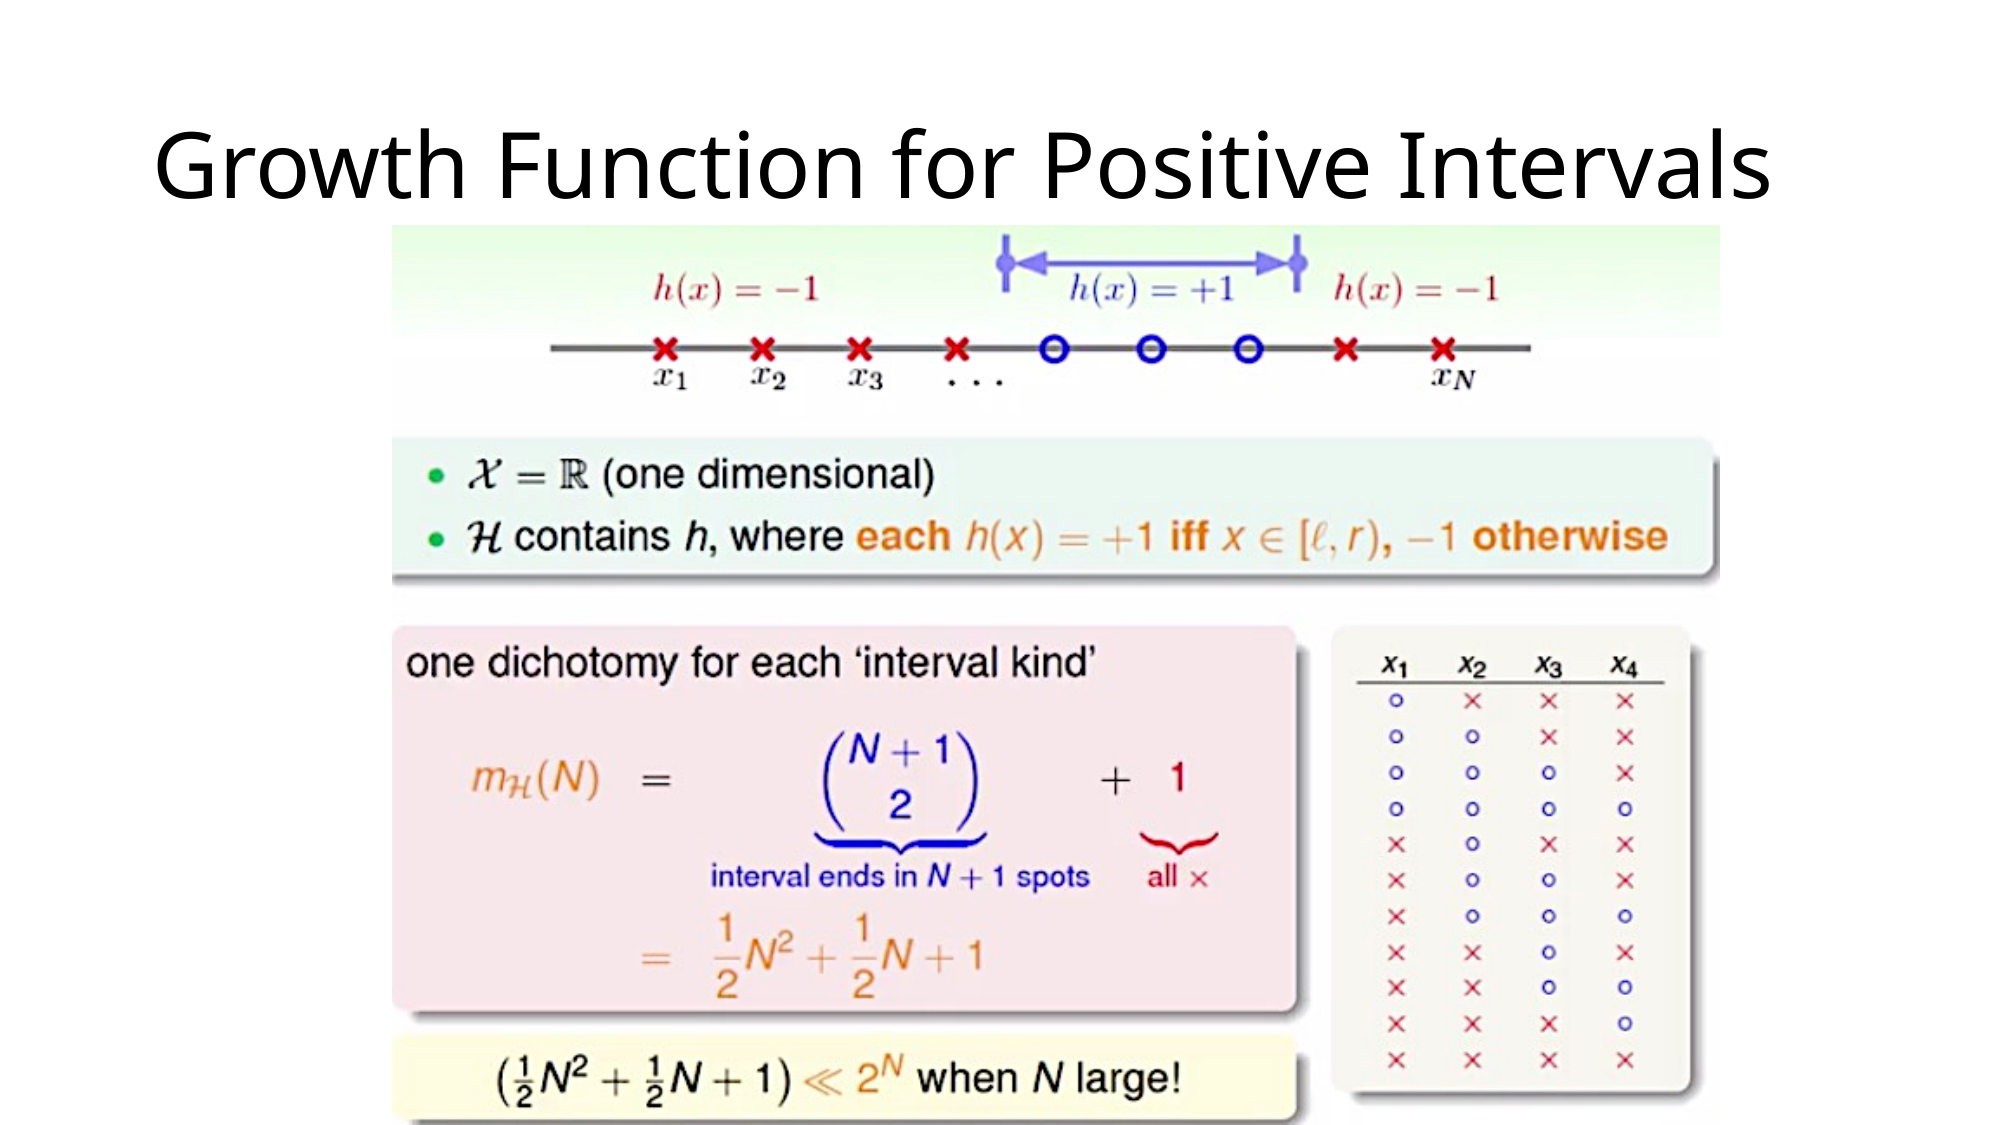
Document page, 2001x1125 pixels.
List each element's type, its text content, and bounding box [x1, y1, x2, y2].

picture [392, 225, 1720, 1125]
title Growth Function for Positive Intervals [137, 59, 1863, 278]
